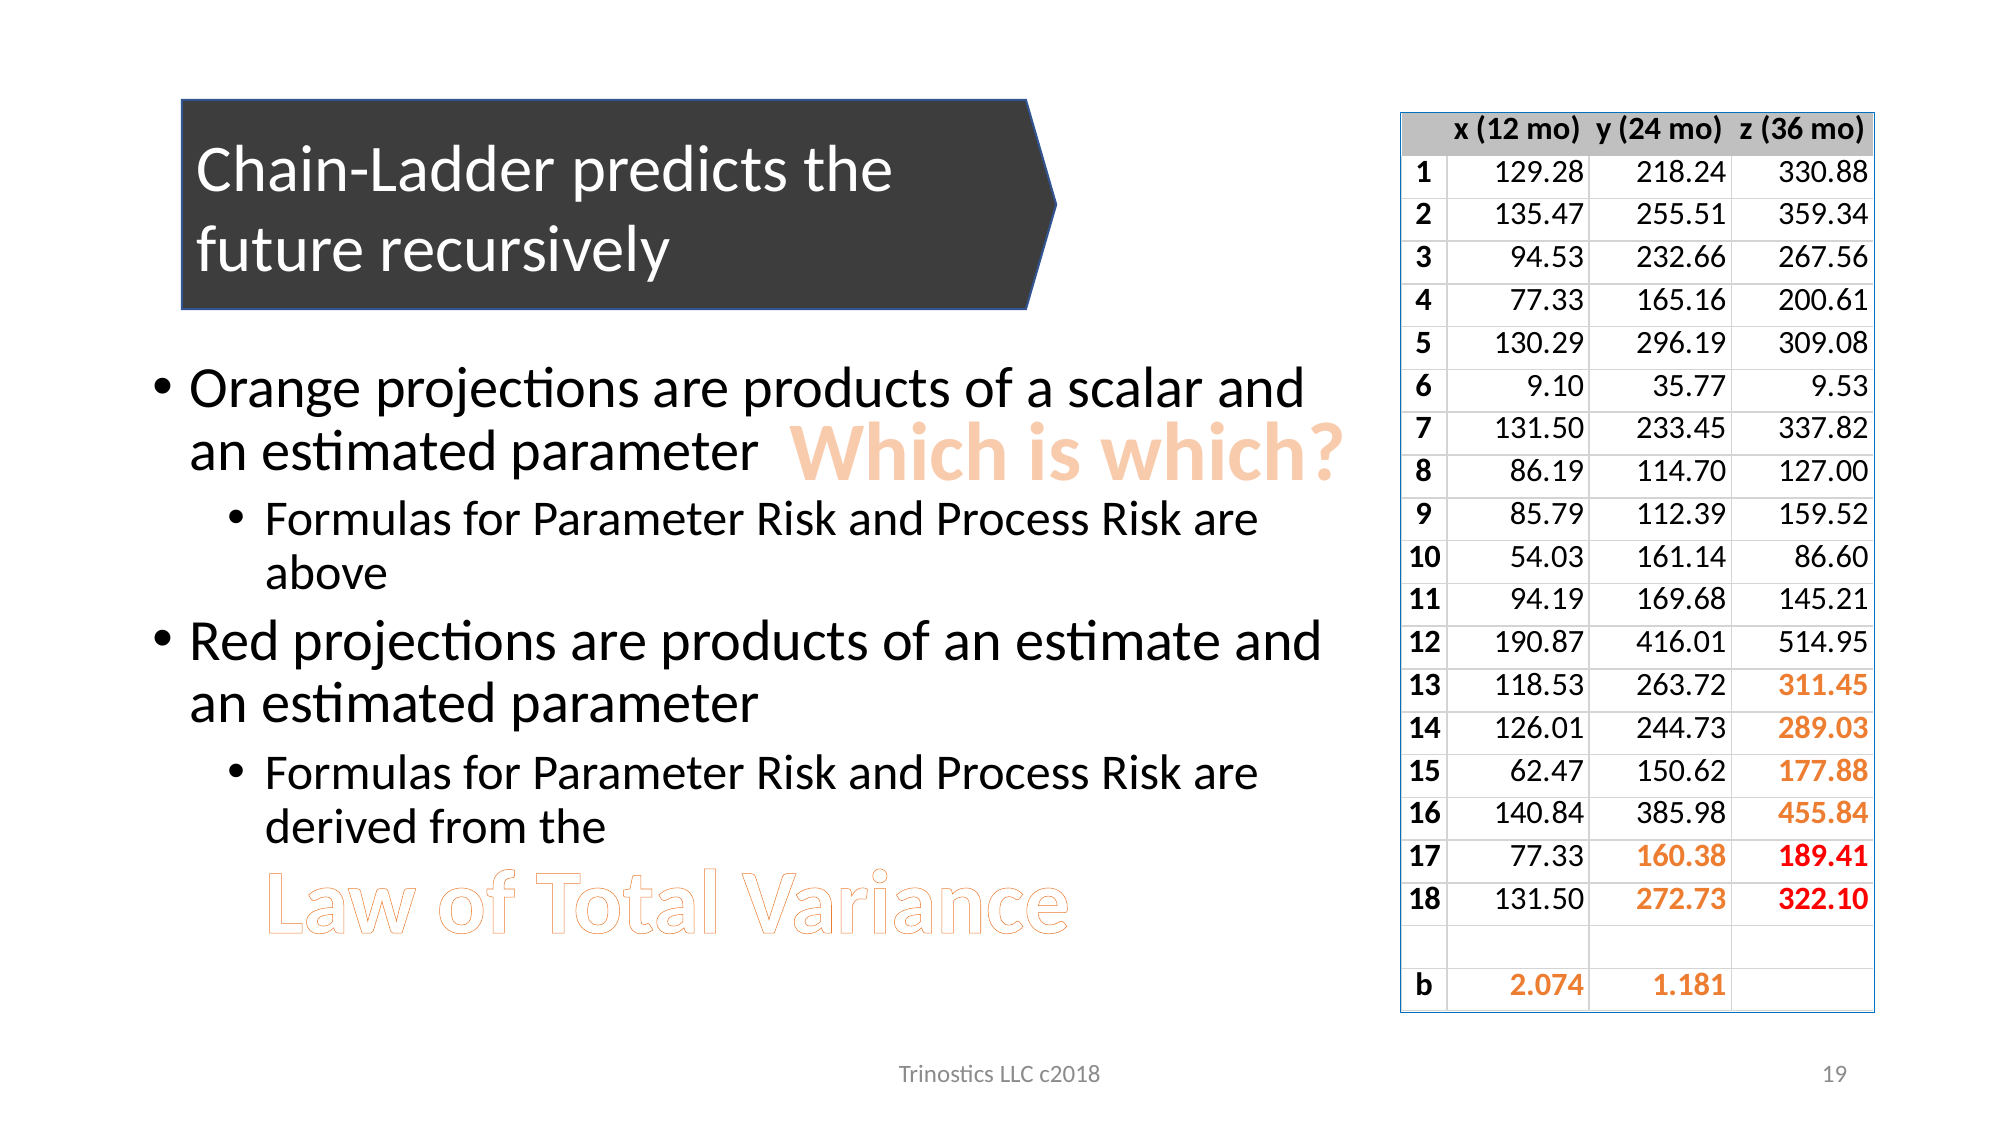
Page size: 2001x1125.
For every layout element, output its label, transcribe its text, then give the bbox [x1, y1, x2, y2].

picture [1400, 112, 1875, 1013]
footer Trinostics LLC c2018 [662, 1042, 1338, 1103]
text_box Chain-Ladder predicts the future recursively [180, 98, 1058, 311]
text_box Which is which? [774, 389, 1362, 484]
text_box Red projections are products of an estimate and an estimated parameter Formulas for Parameter Risk and Process Risk are derived from the Law of Total Variance [137, 615, 1373, 999]
text_box Formulas for Parameter Risk and Process Risk are above [137, 484, 1373, 615]
list Orange projections are products of a scalar and an estimated parameter [137, 349, 1373, 484]
slide_number 19 [1412, 1042, 1863, 1103]
